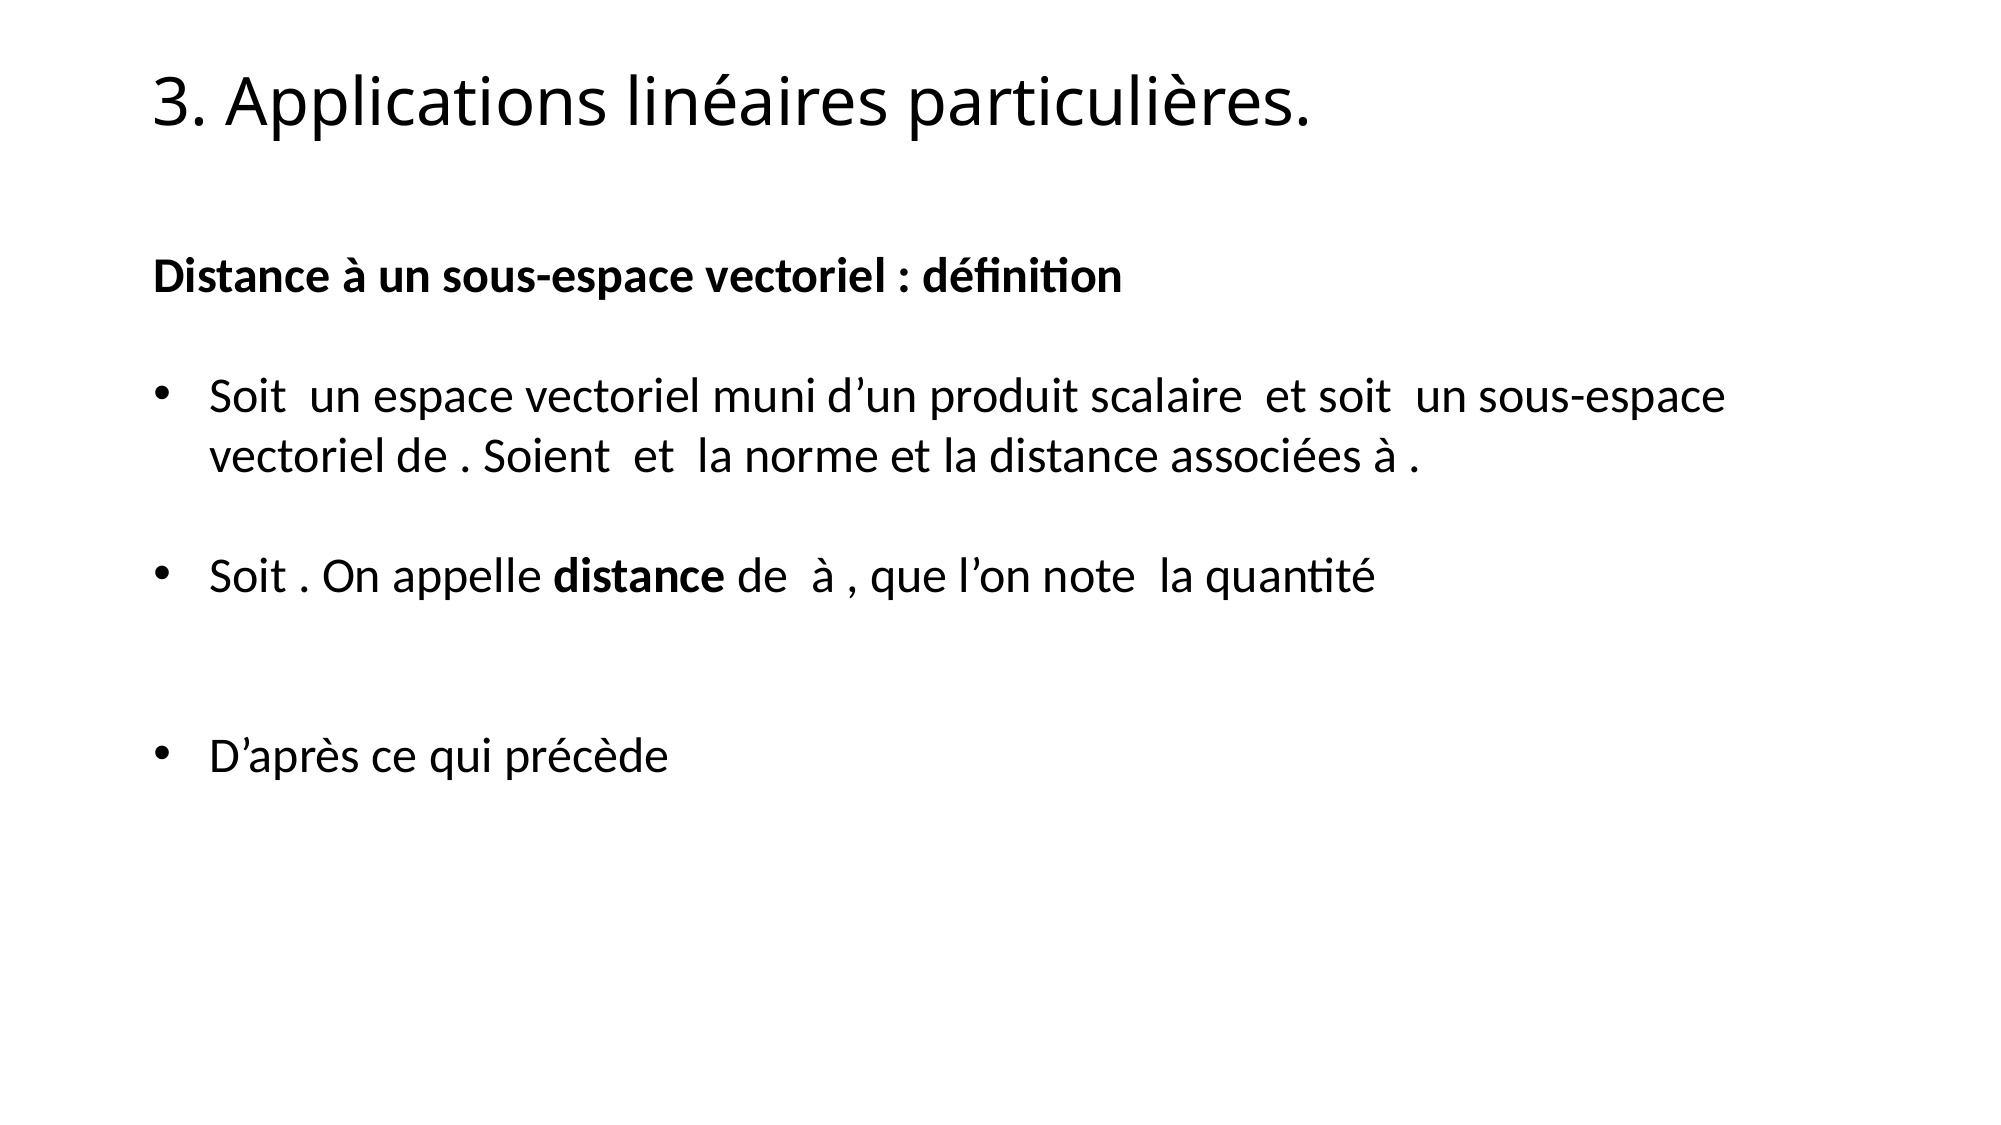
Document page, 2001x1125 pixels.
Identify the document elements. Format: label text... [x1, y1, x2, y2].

text_box 3. Applications linéaires particulières. [137, 59, 1863, 155]
